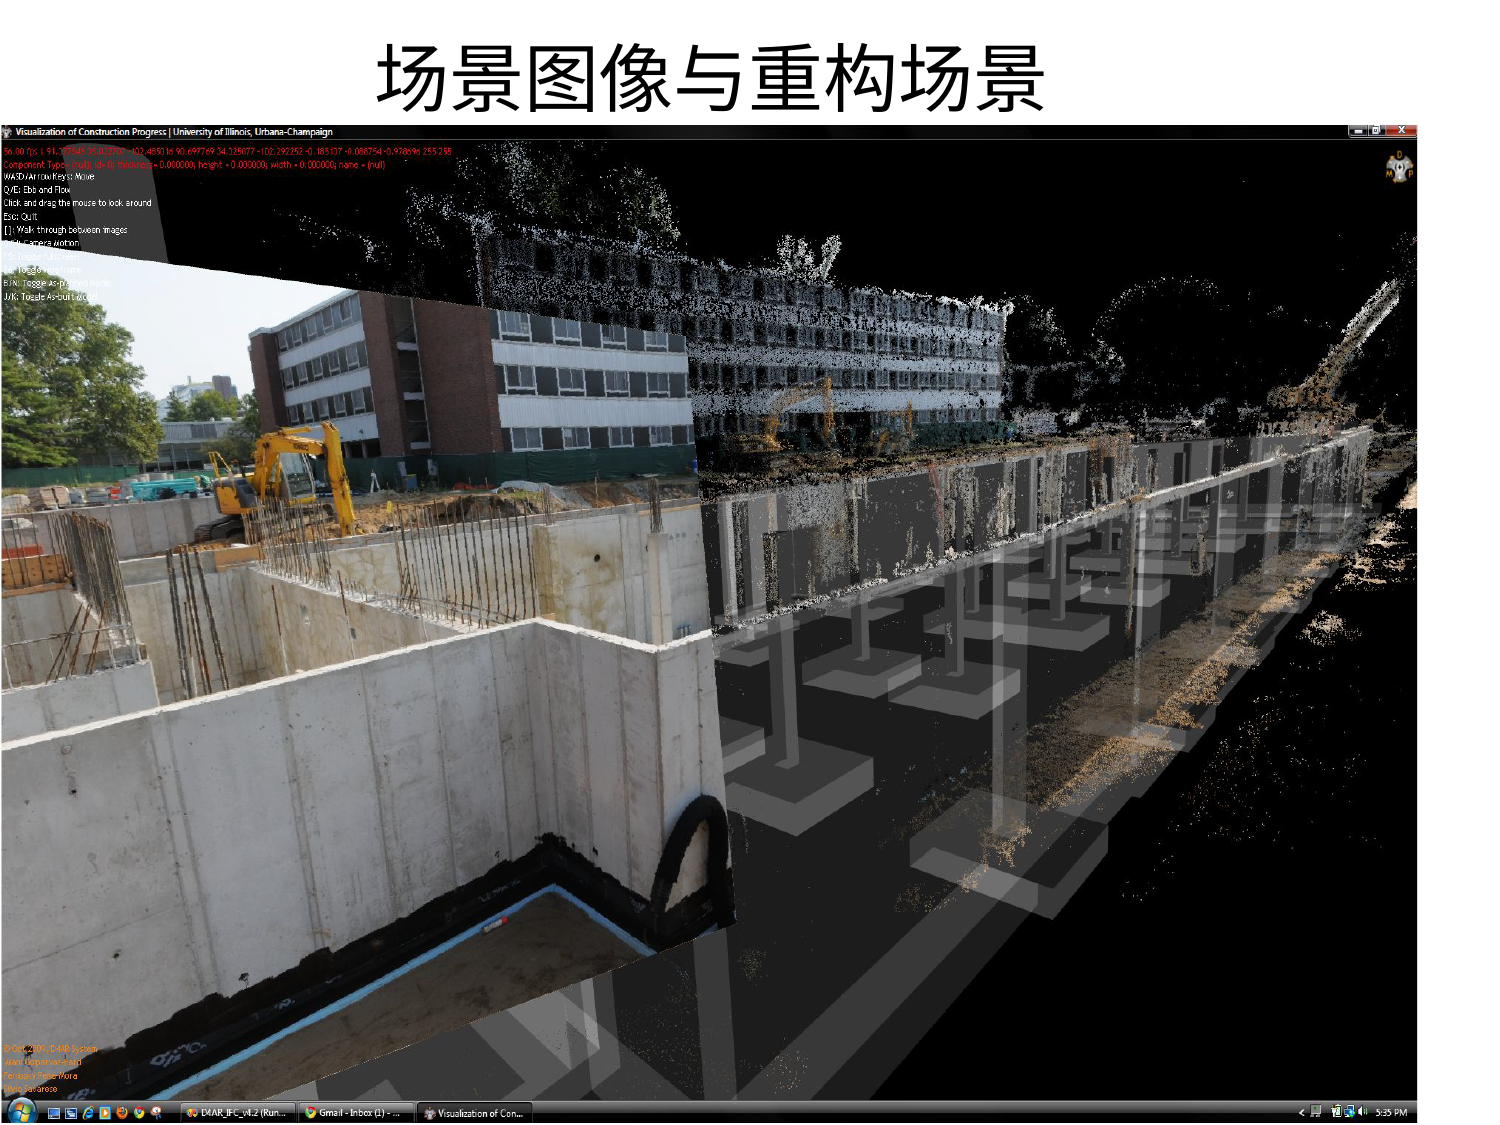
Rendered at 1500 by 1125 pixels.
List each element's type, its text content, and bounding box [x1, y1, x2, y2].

title 场景图像与重构场景 [241, 29, 1179, 220]
text_box [0, 124, 1418, 1125]
